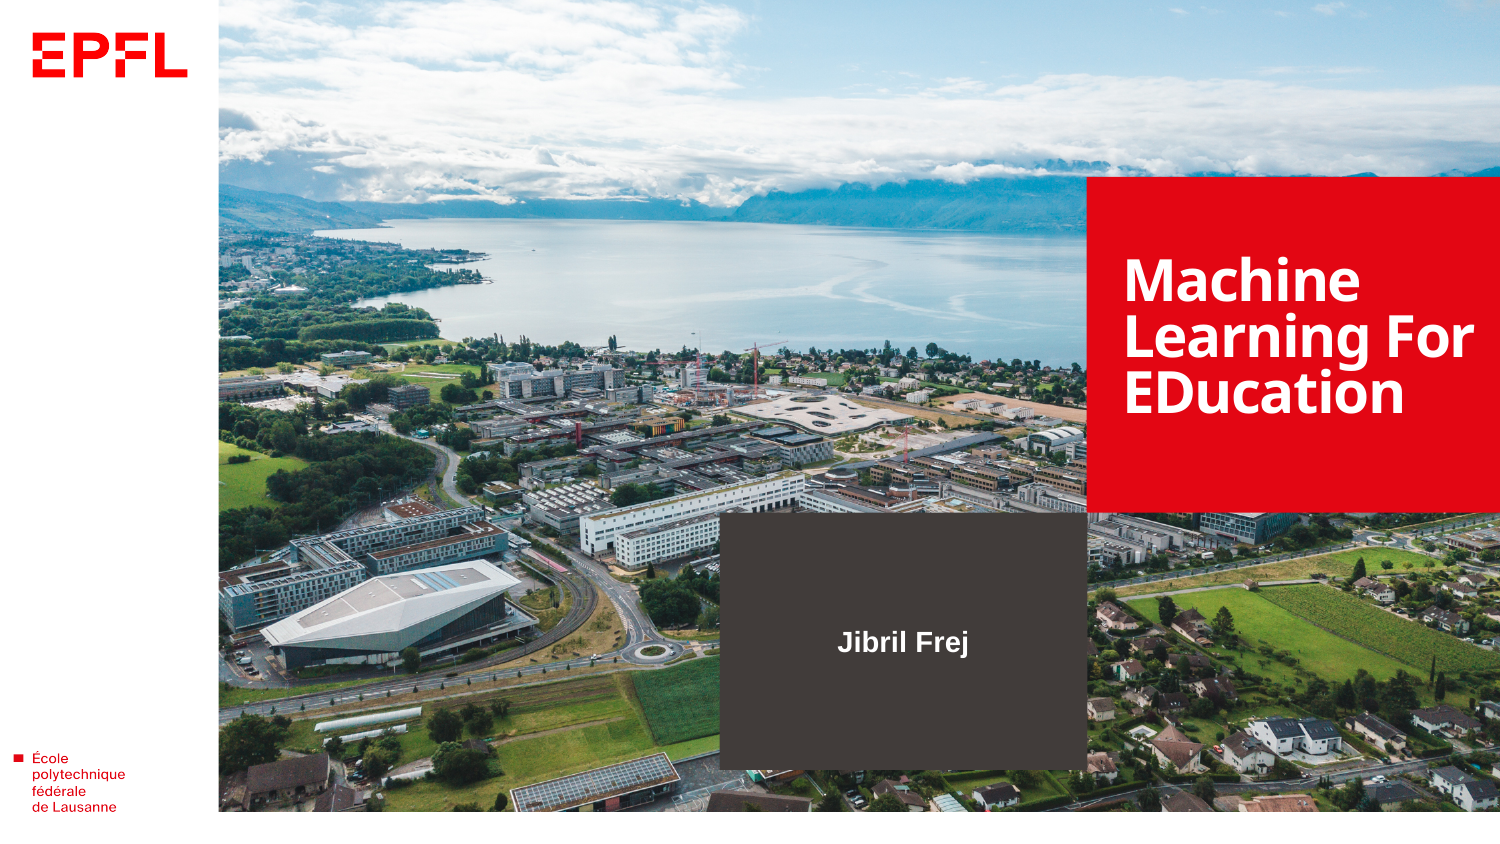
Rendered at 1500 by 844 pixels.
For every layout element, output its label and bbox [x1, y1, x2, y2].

picture [13, 13, 207, 97]
picture [218, 0, 1500, 812]
picture [32, 751, 125, 812]
